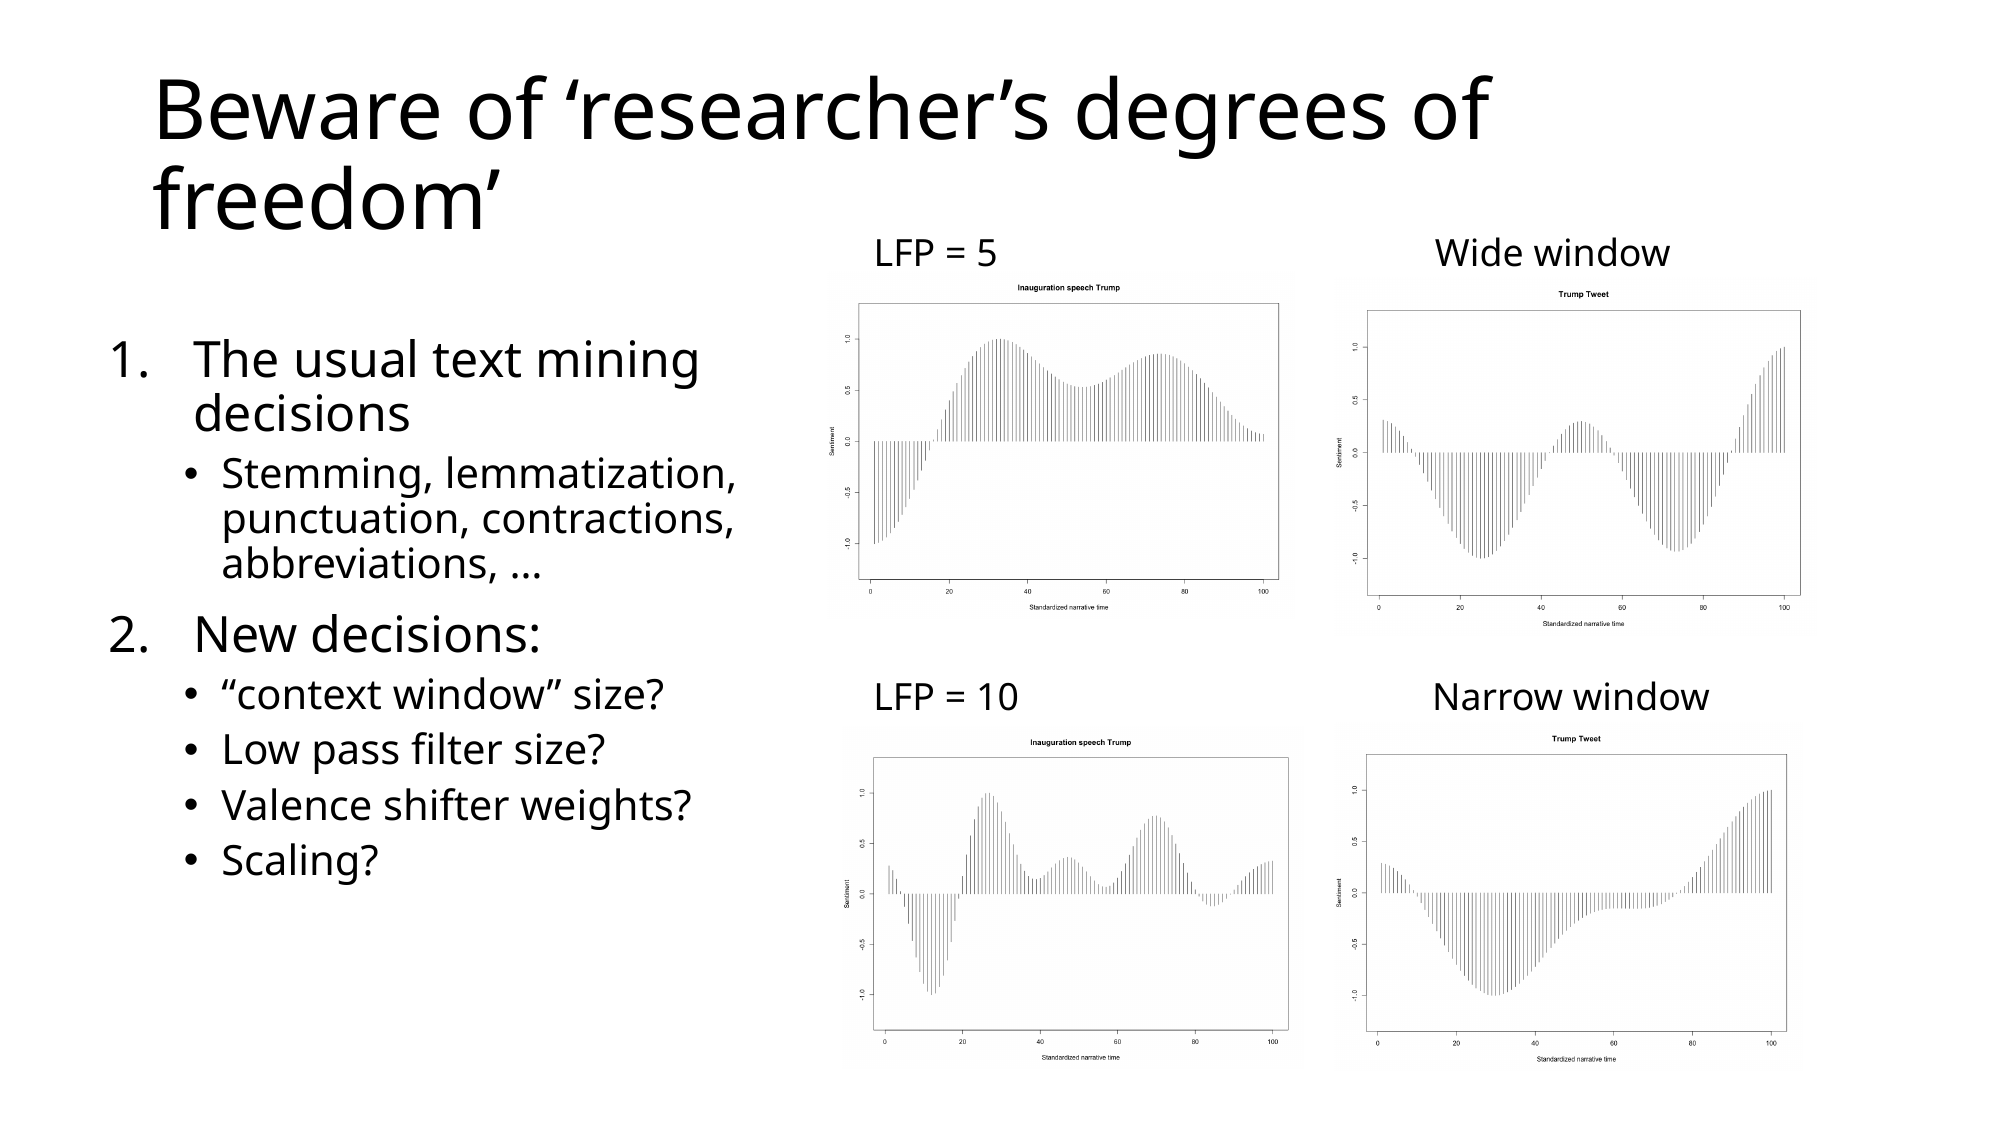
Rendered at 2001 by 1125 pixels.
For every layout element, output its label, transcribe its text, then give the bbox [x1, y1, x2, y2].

picture [1334, 722, 1803, 1071]
text_box Wide window [1420, 221, 1686, 277]
picture [827, 271, 1295, 619]
list The usual text mining decisions Stemming, lemmatization, punctuation, contractions, abbreviations, … New decisions: “context window” size? Low pass filter size? Valence shifter weights? Scaling? [93, 326, 828, 1041]
picture [1334, 277, 1817, 636]
picture [842, 726, 1304, 1069]
text_box Narrow window [1417, 665, 1725, 722]
text_box LFP = 10 [858, 665, 1034, 726]
text_box LFP = 5 [858, 221, 1013, 271]
title Beware of ‘researcher’s degrees of freedom’ [137, 59, 1863, 278]
